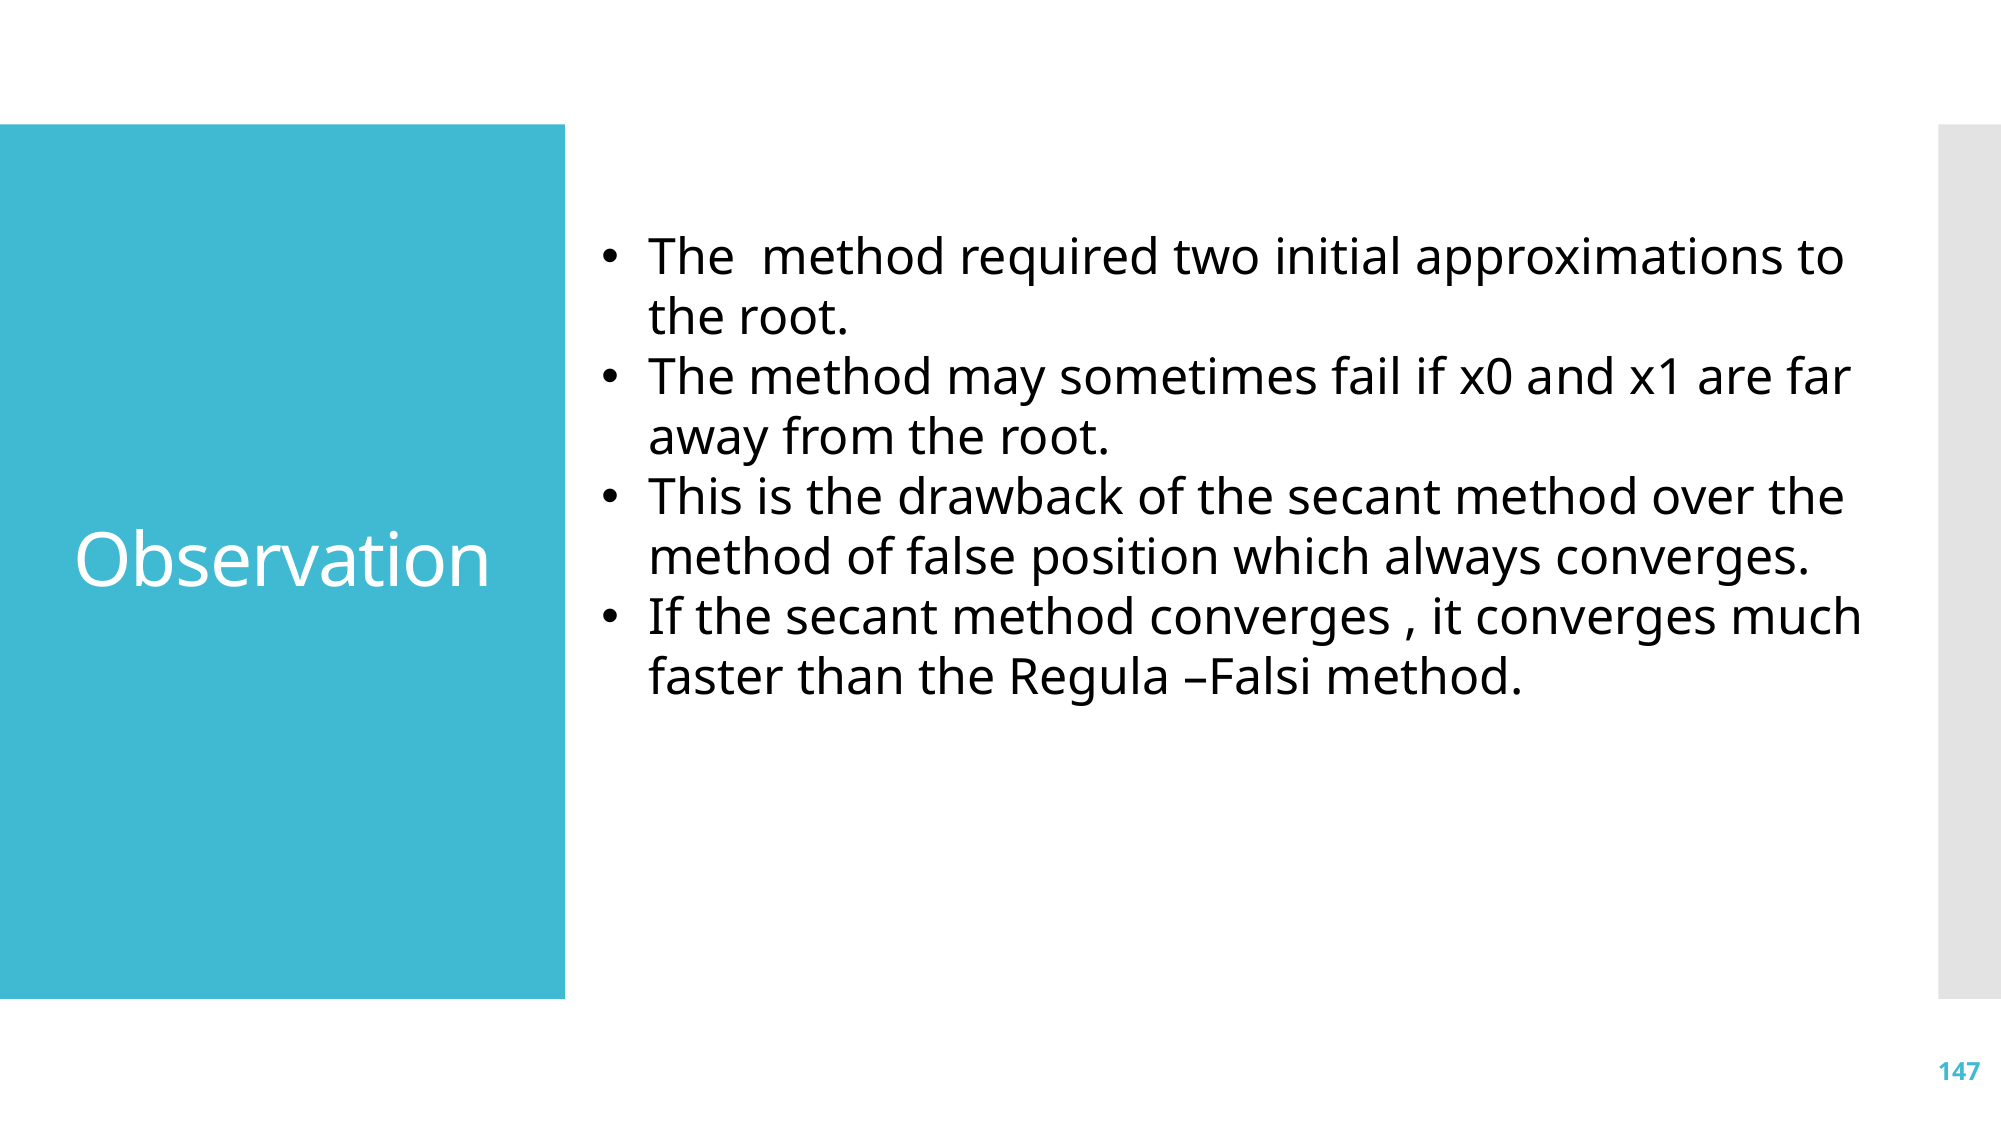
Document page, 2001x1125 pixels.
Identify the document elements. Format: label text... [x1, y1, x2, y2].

title Observation [41, 184, 525, 940]
text_box The method required two initial approximations to the root. The method may sometimes fail if x0 and x1 are far away from the root. This is the drawback of the secant method over the method of false position which always converges. If the secant method converges , it converges much faster than the Regula –Falsi method. [586, 217, 1934, 713]
slide_number 147 [1744, 1042, 1996, 1103]
